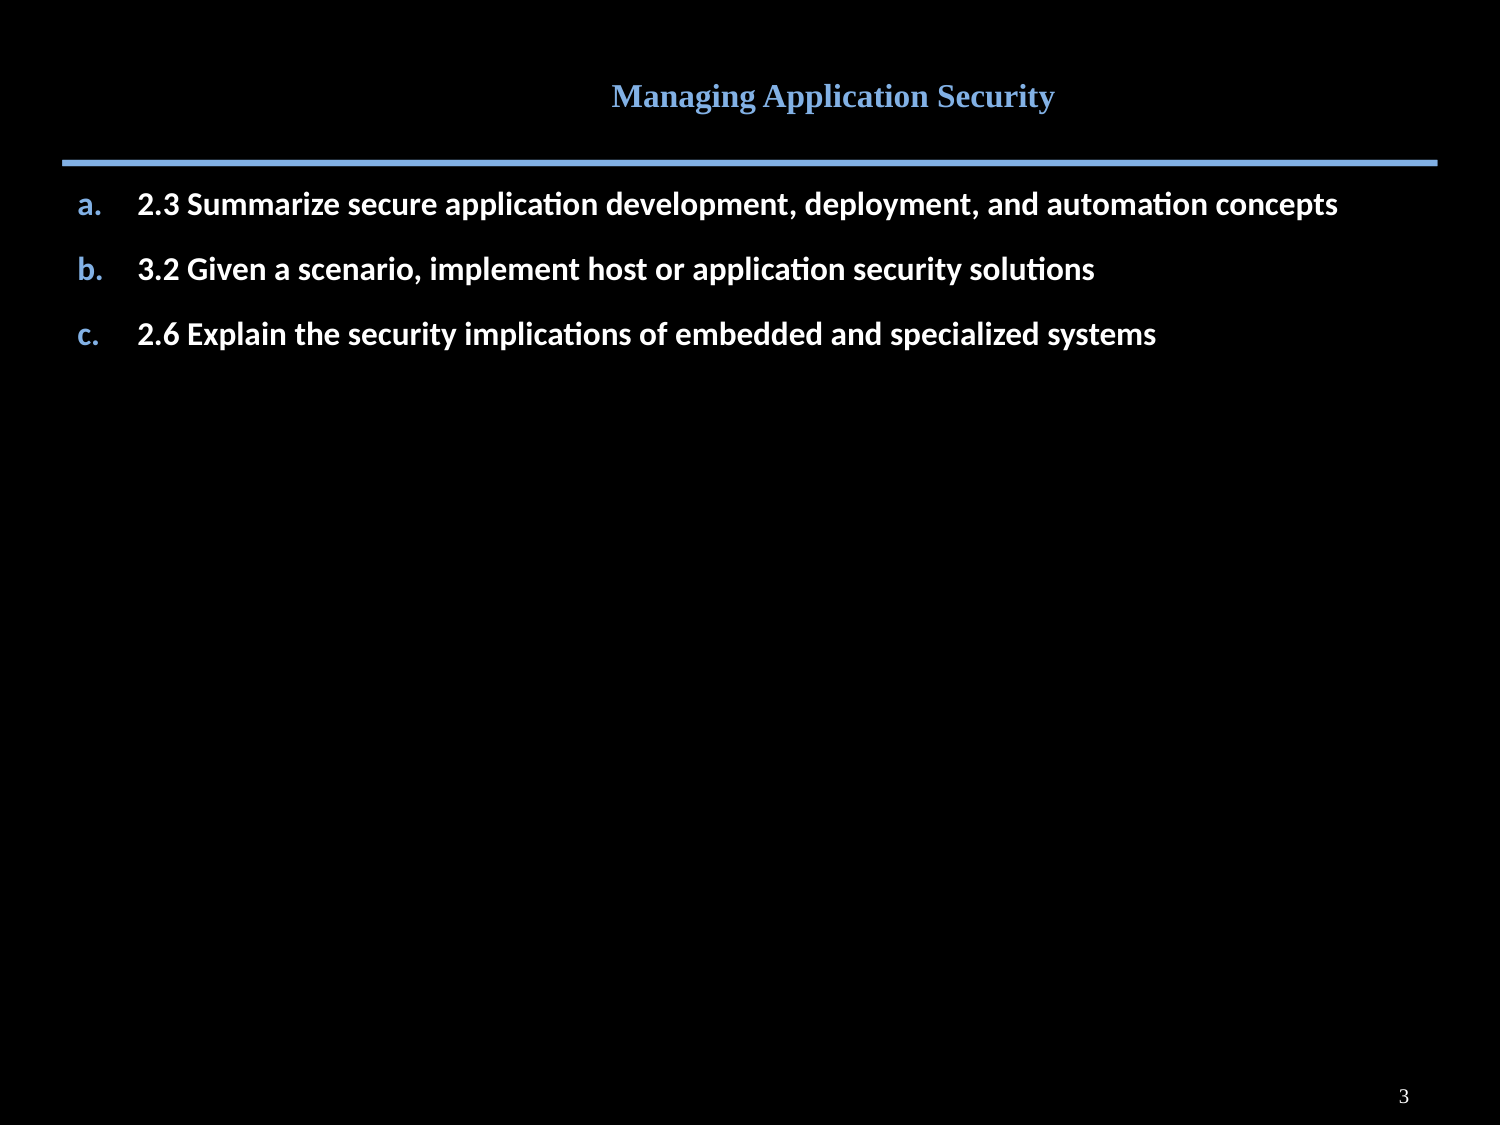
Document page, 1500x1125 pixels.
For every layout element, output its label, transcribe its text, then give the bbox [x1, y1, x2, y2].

title Managing Application Security [227, 12, 1440, 175]
list 2.3 Summarize secure application development, deployment, and automation concepts 3.2 Given a scenario, implement host or application security solutions 2.6 Explain the security implications of embedded and specialized systems [62, 174, 1438, 1050]
slide_number 3 [1310, 1070, 1499, 1121]
